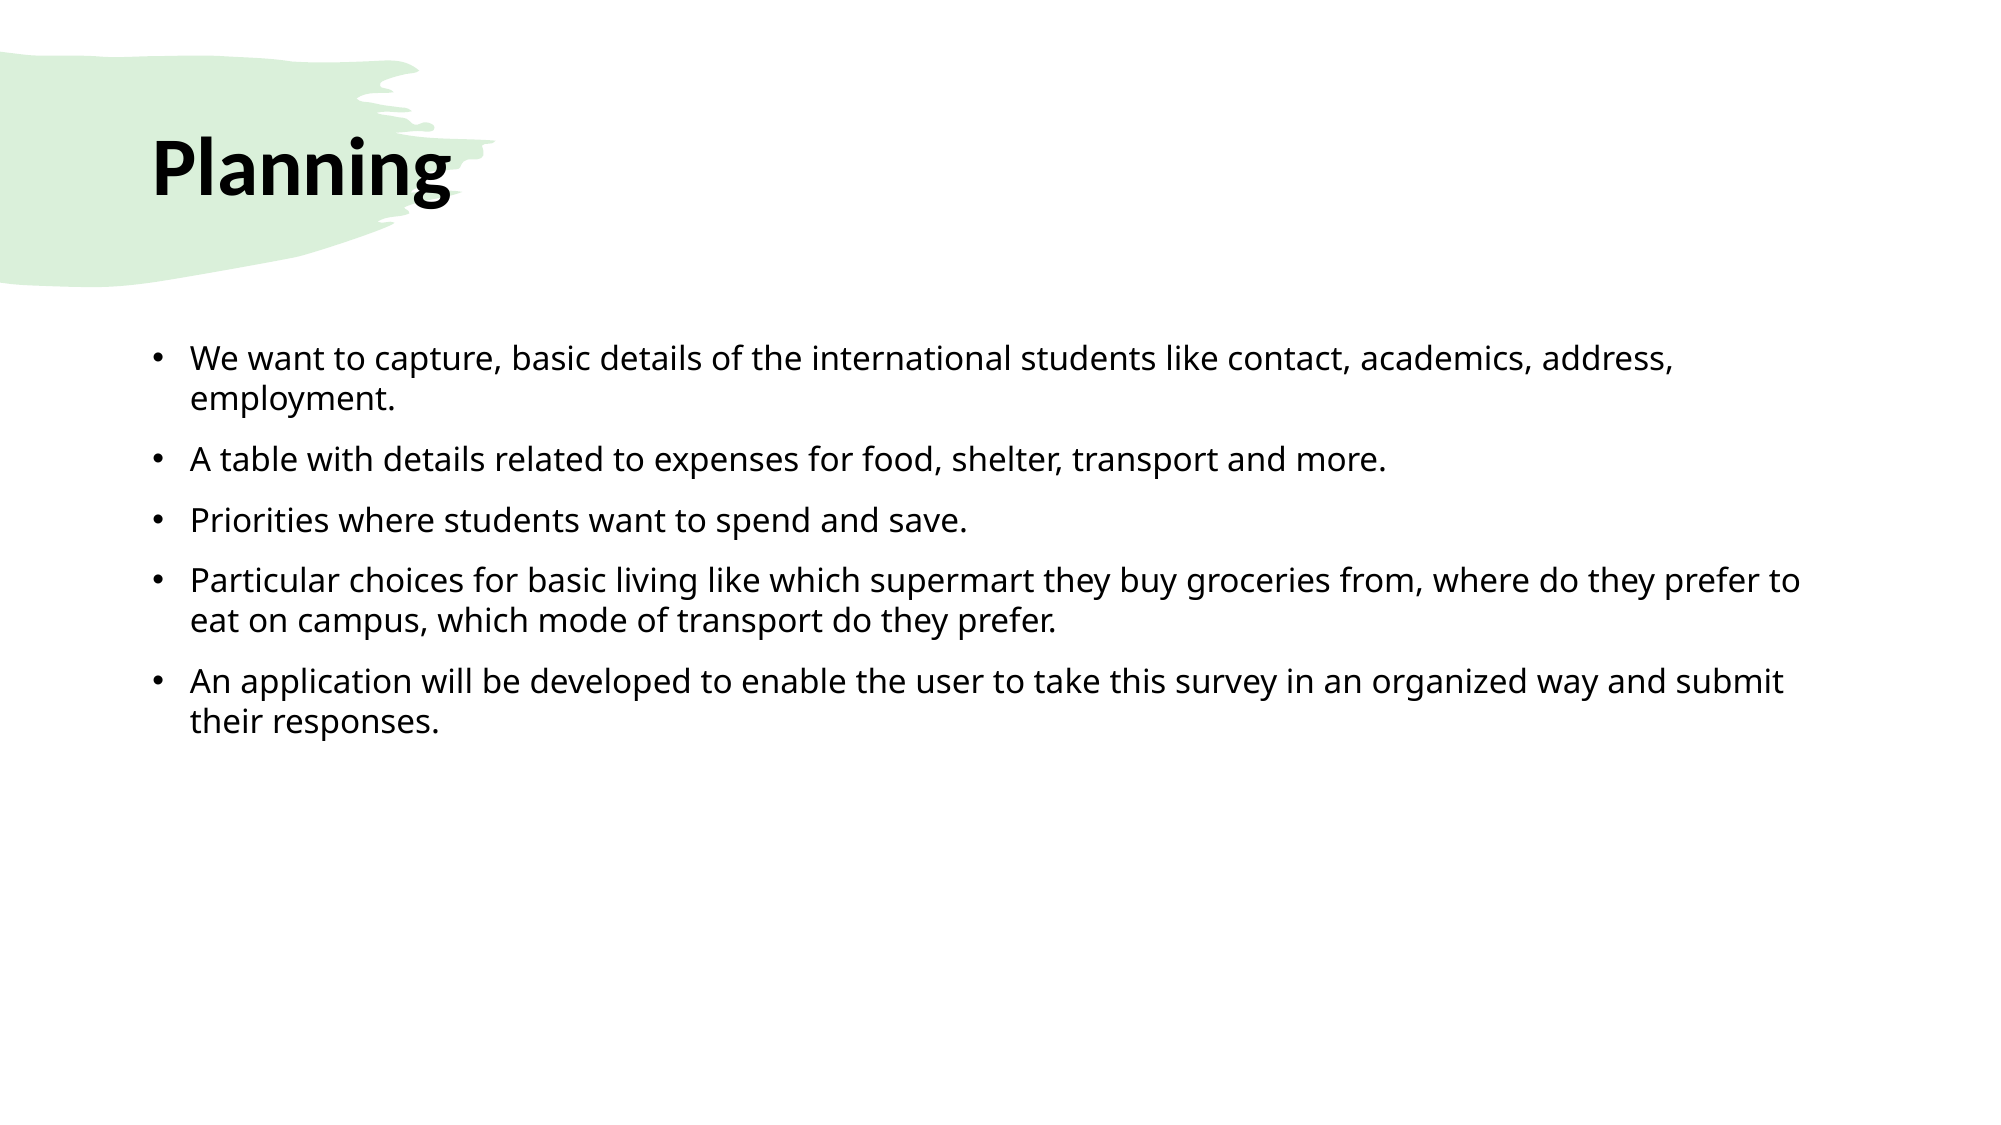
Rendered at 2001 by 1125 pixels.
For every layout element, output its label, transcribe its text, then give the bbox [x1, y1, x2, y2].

list We want to capture, basic details of the international students like contact, academics, address, employment. A table with details related to expenses for food, shelter, transport and more. Priorities where students want to spend and save. Particular choices for basic living like which supermart they buy groceries from, where do they prefer to eat on campus, which mode of transport do they prefer. An application will be developed to enable the user to take this survey in an organized way and submit their responses. [137, 329, 1863, 1013]
title Planning [137, 59, 1863, 278]
